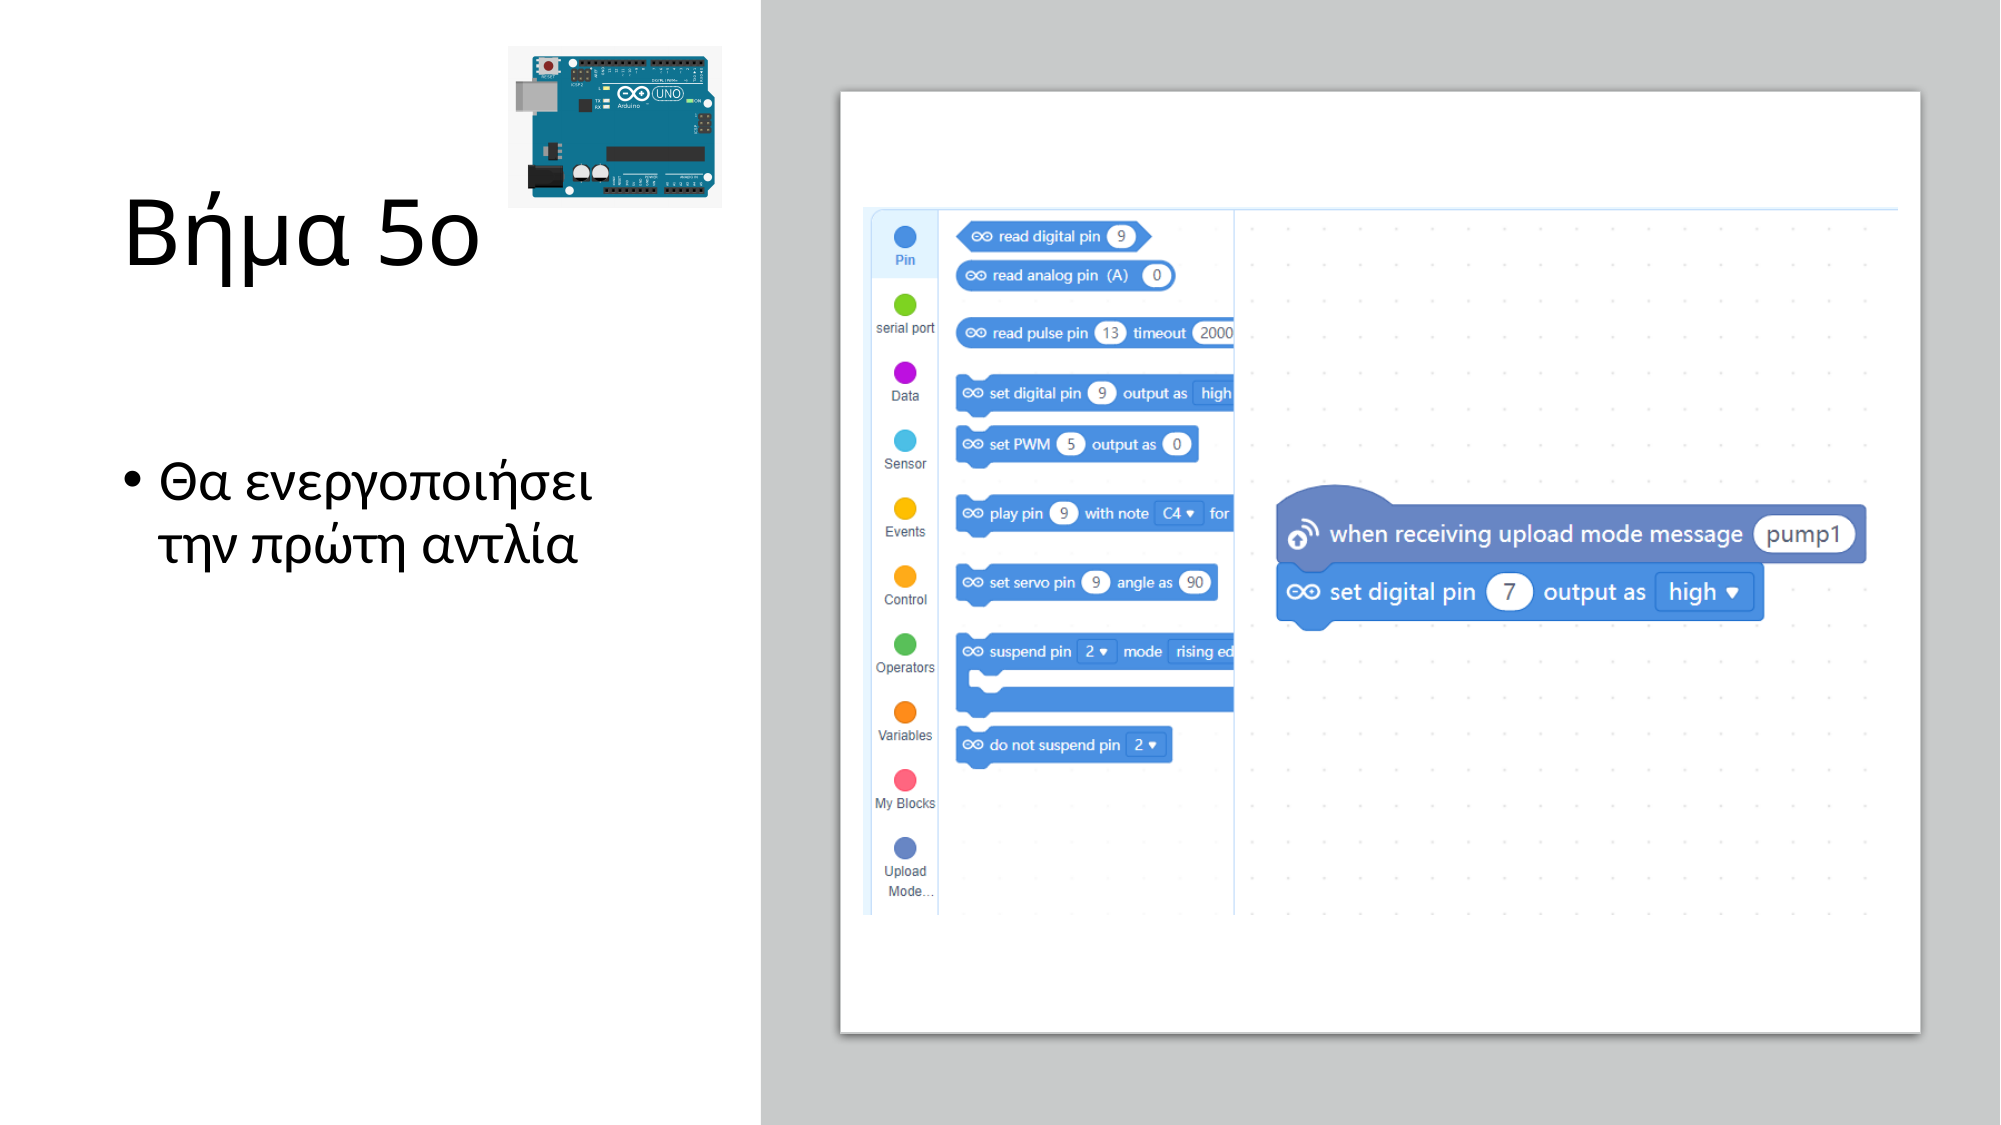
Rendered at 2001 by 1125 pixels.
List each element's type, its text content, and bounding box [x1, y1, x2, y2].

text_box [760, 0, 2000, 1125]
title Βήμα 5ο [106, 103, 682, 370]
picture [863, 207, 1898, 915]
text_box [839, 90, 1922, 1034]
list Θα ενεργοποιήσει την πρώτη αντλία [107, 442, 669, 1014]
picture [508, 46, 722, 208]
